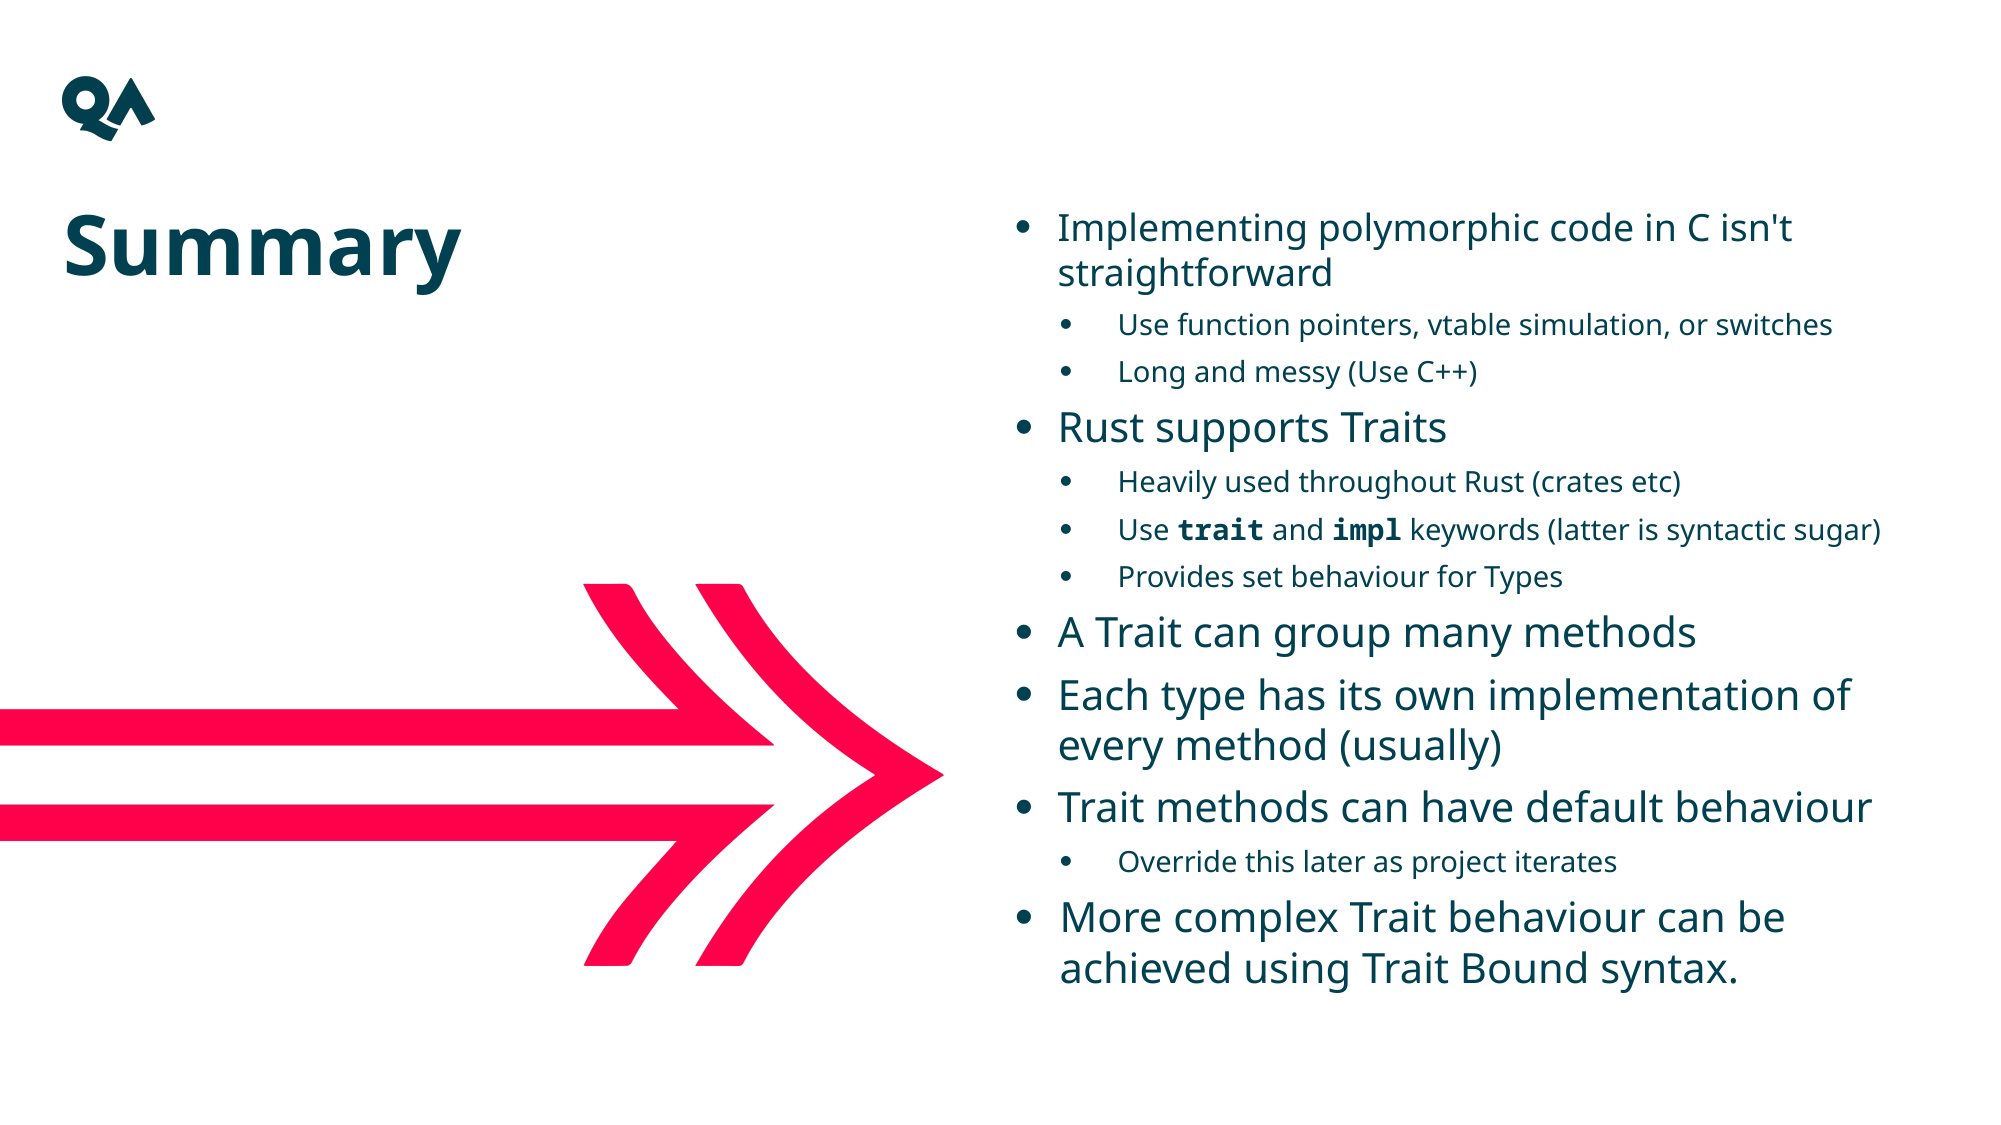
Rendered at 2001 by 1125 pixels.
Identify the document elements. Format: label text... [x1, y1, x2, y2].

picture [0, 563, 950, 987]
list Implementing polymorphic code in C isn't straightforward Use function pointers, vtable simulation, or switches Long and messy (Use C++) Rust supports Traits Heavily used throughout Rust (crates etc) Use trait and impl keywords (latter is syntactic sugar) Provides set behaviour for Types A Trait can group many methods Each type has its own implementation of every method (usually) Trait methods can have default behaviour Override this later as project iterates More complex Trait behaviour can be achieved using Trait Bound syntax. [1014, 203, 1937, 1044]
picture [44, 61, 173, 153]
list Summary [63, 203, 670, 526]
